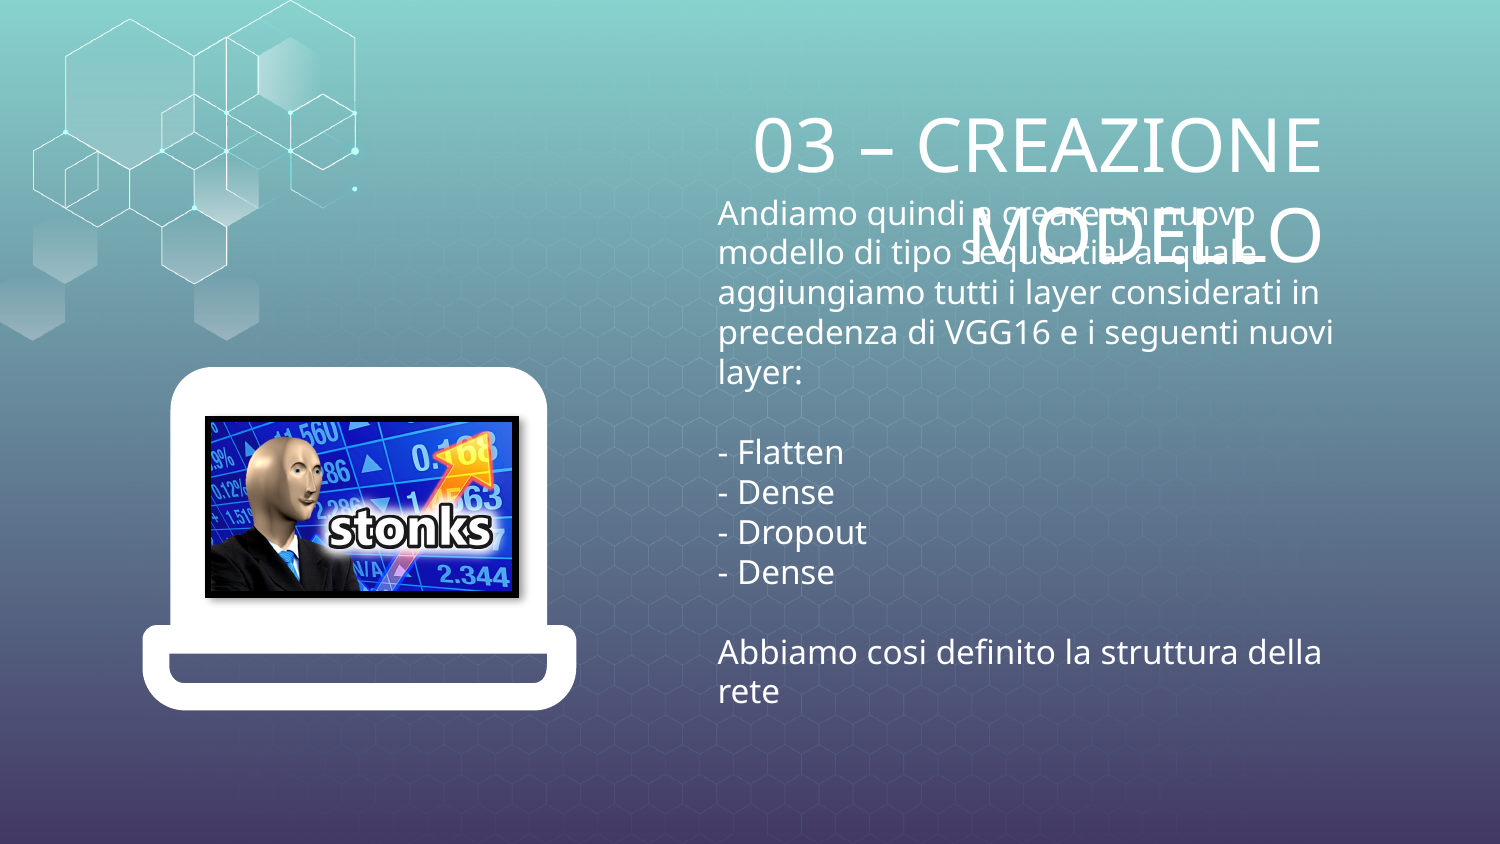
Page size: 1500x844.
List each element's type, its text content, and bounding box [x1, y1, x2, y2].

text_box Andiamo quindi a creare un nuovo modello di tipo Sequential al quale aggiungiamo tutti i layer considerati in precedenza di VGG16 e i seguenti nuovi layer: - Flatten - Dense - Dropout - Dense Abbiamo cosi definito la struttura della rete [702, 291, 1358, 636]
picture [0, 0, 1398, 844]
text_box [142, 367, 577, 711]
title 03 – CREAZIONE MODELLO [597, 82, 1340, 193]
